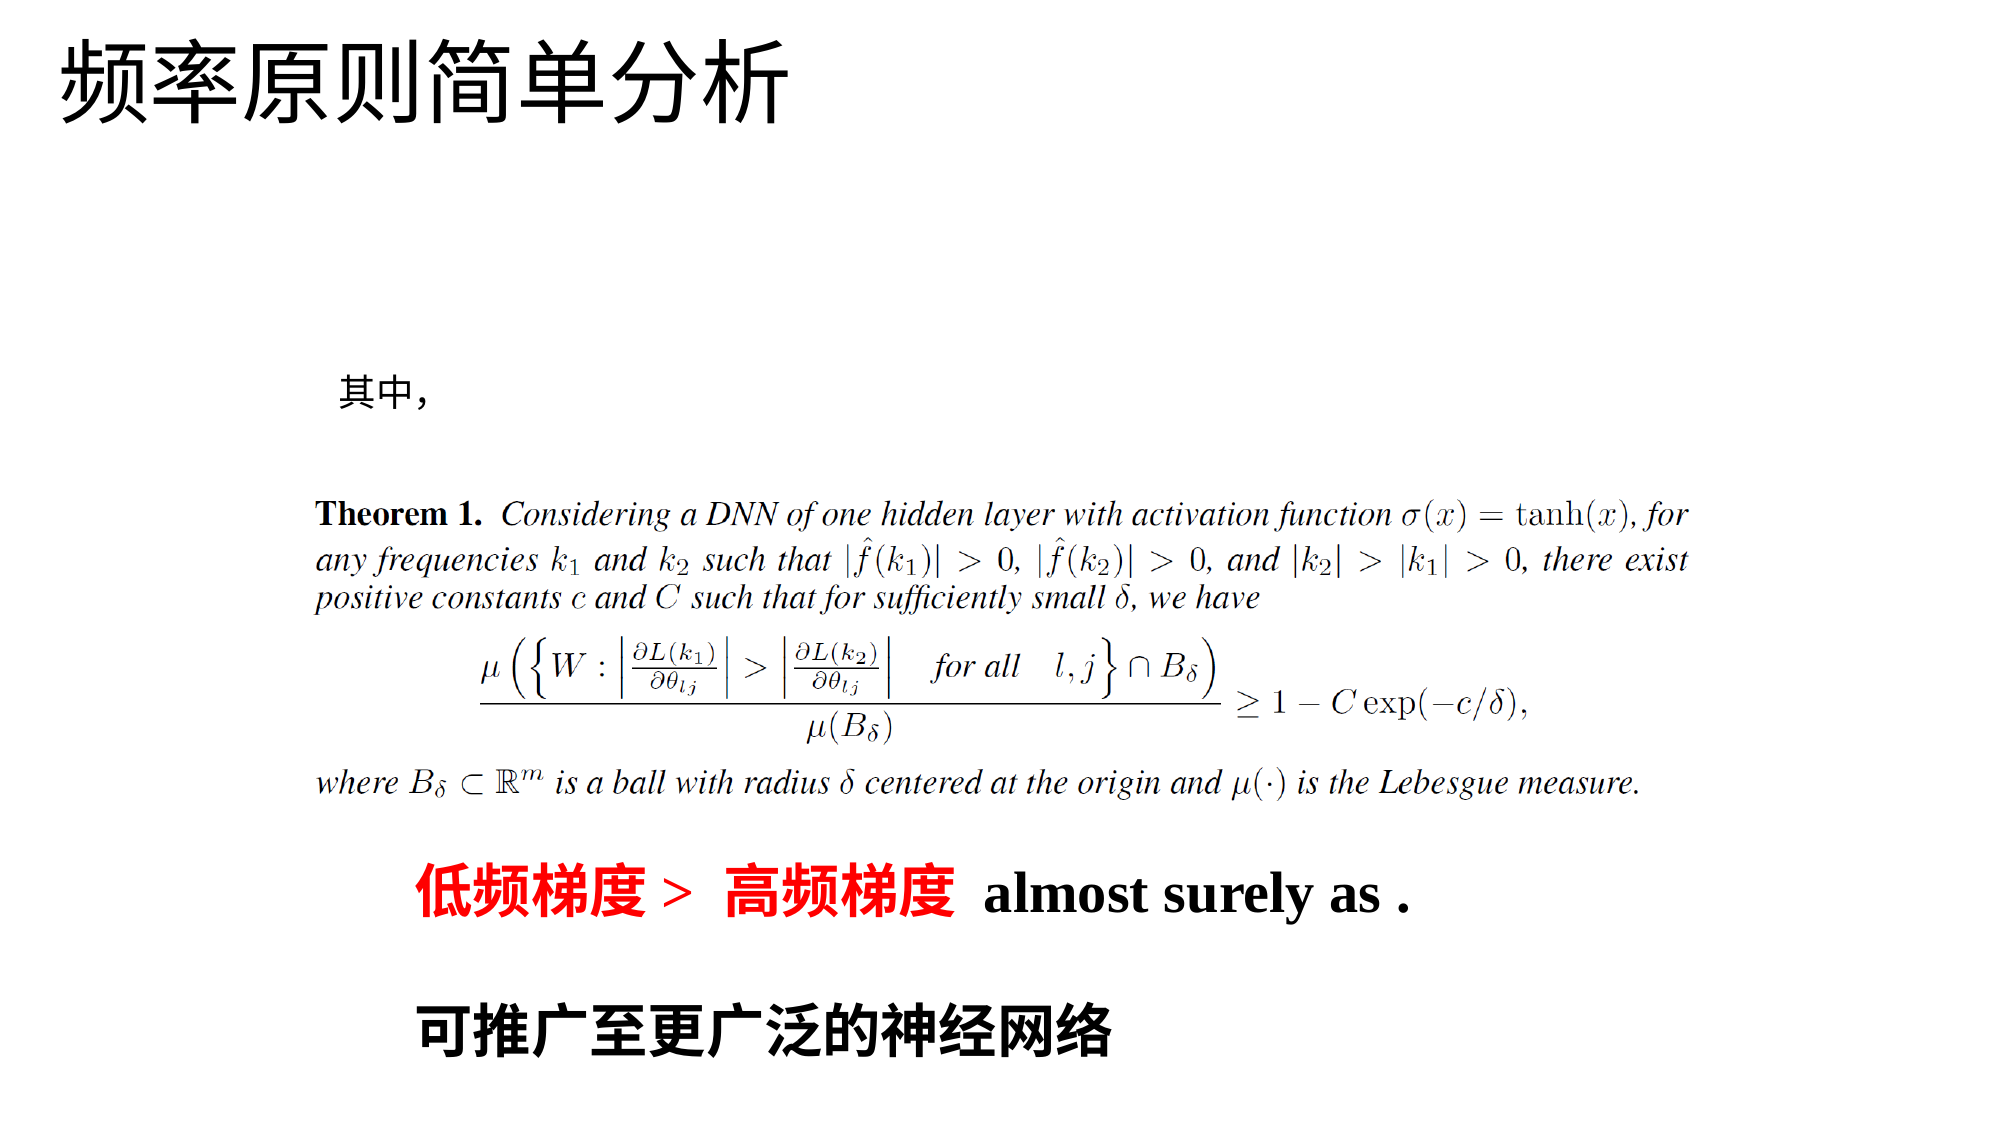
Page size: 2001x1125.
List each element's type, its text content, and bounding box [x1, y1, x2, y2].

picture [292, 488, 1708, 806]
text_box 频率原则简单分析 [43, 30, 1919, 156]
